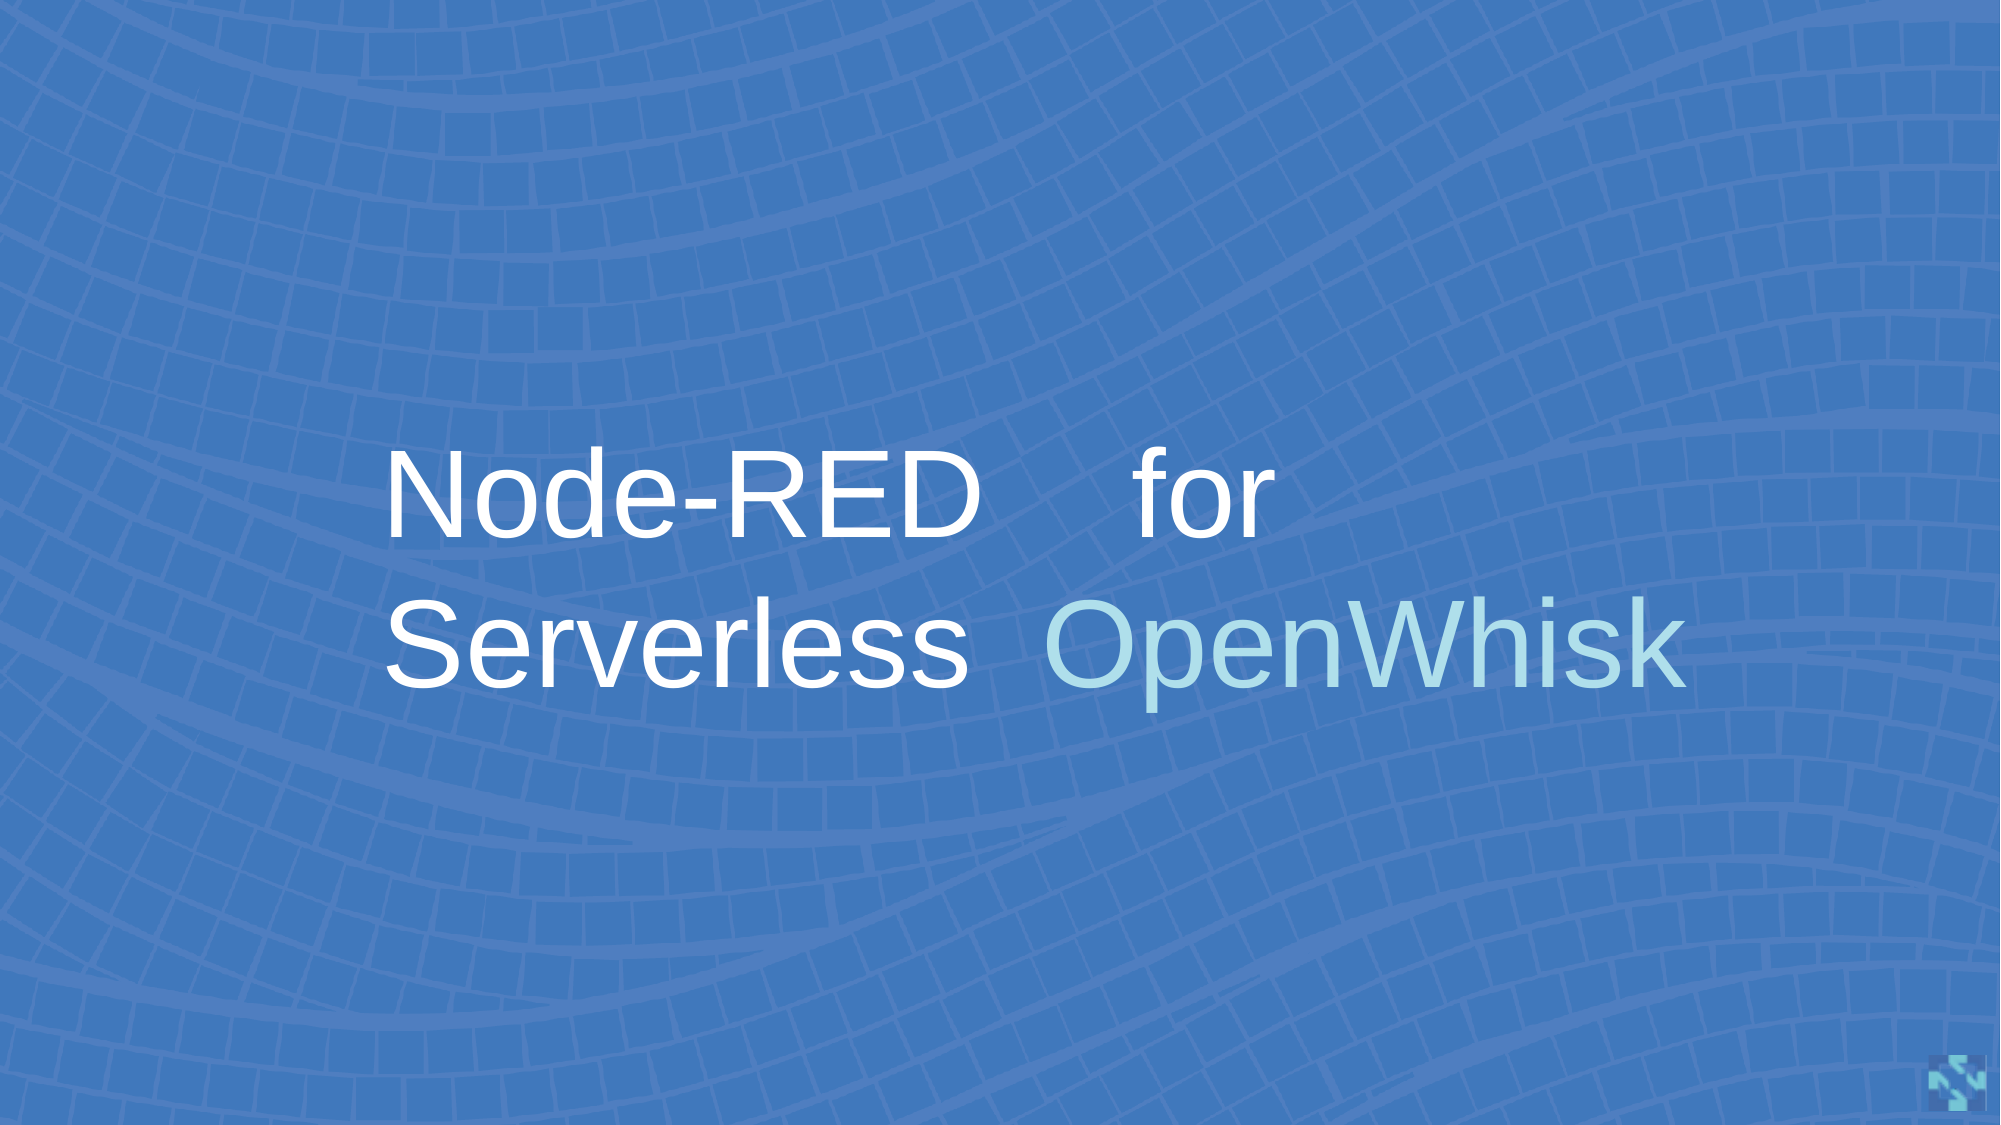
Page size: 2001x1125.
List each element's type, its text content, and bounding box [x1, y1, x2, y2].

text_box Node-RED for Serverless OpenWhisk [381, 412, 1796, 713]
picture [0, 0, 2000, 1125]
